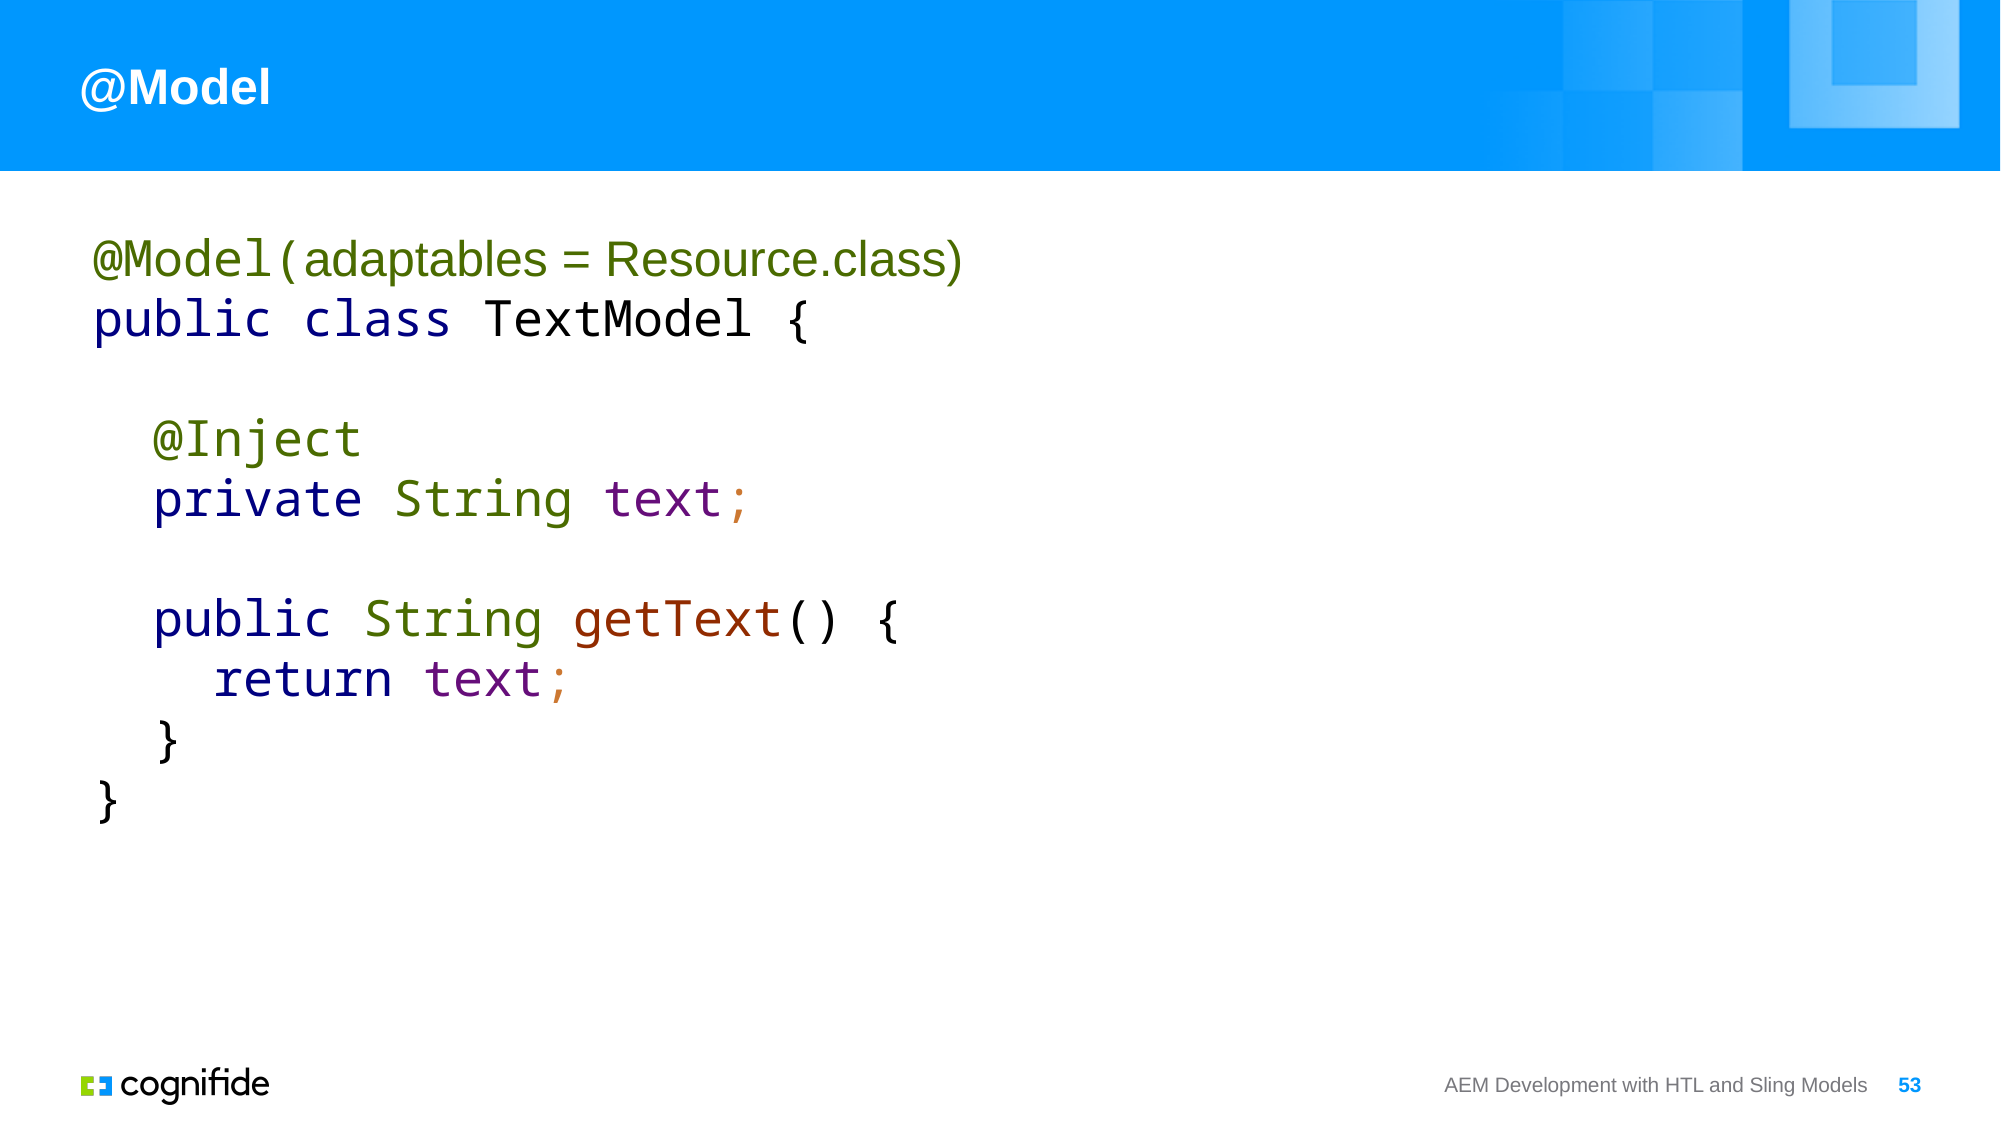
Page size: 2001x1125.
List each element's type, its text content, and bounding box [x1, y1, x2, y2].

slide_number 53 [1867, 1054, 1922, 1115]
picture [0, 0, 2001, 171]
title @Model [78, 8, 1700, 160]
picture [81, 1067, 269, 1105]
footer AEM Development with HTL and Sling Models [662, 1054, 1867, 1115]
text_box @Model(adaptables = Resource.class) public class TextModel { @Inject private String text; public String getText() { return text; } } [78, 215, 1922, 898]
